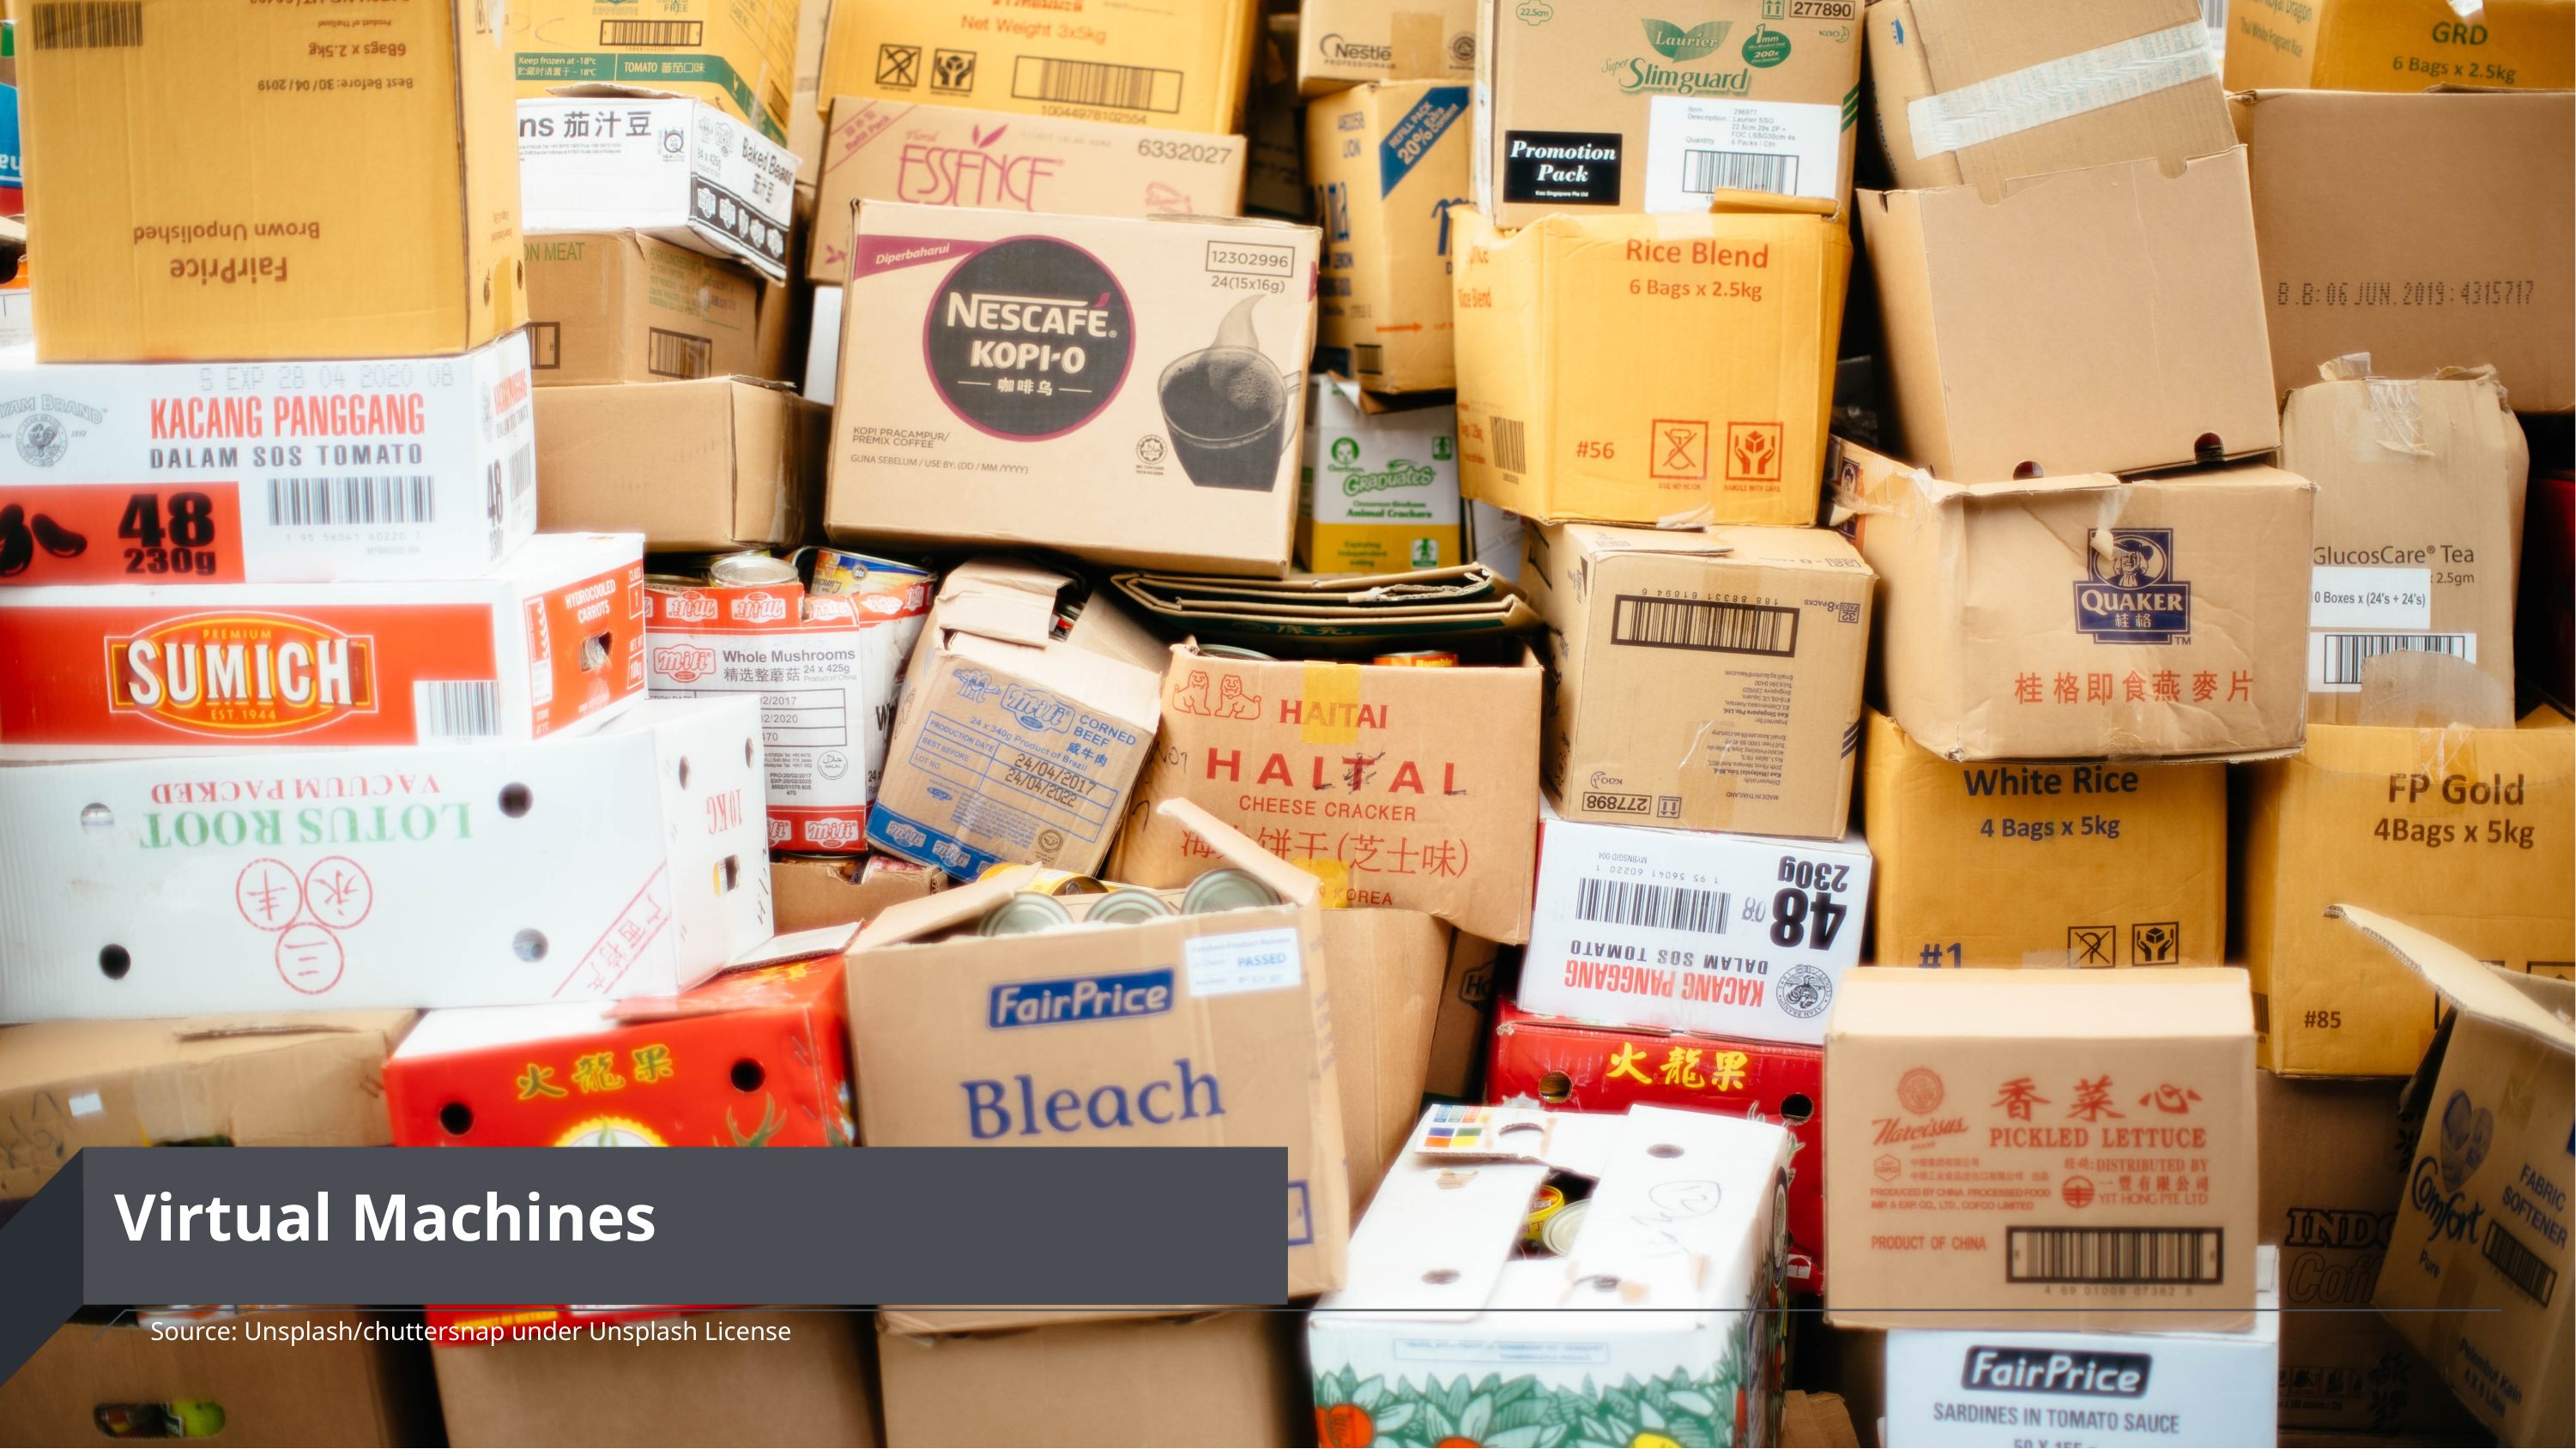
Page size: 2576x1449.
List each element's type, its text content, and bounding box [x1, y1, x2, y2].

title Virtual Machines [101, 1179, 1257, 1263]
picture [0, 0, 2576, 1448]
text_box Source: Unsplash/chuttersnap under Unsplash License [137, 1309, 806, 1352]
